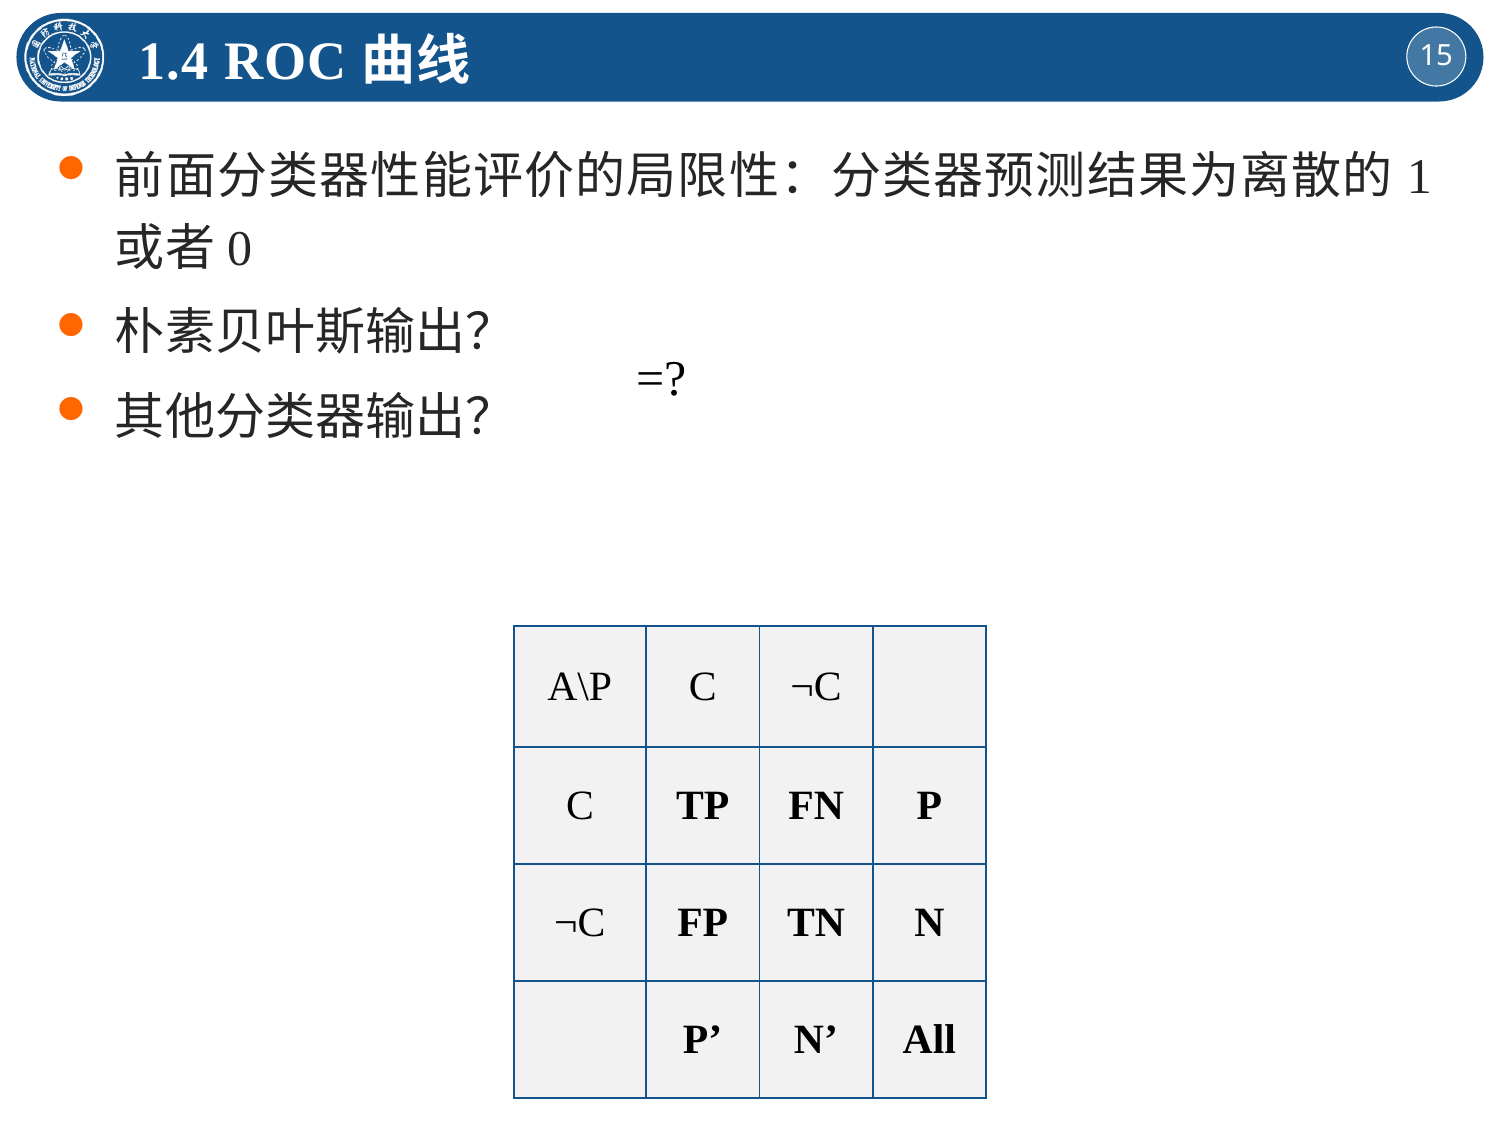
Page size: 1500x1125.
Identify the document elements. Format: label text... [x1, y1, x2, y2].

table_cell All [874, 982, 985, 1097]
picture [16, 9, 111, 104]
table_cell TN [760, 865, 872, 980]
table_cell [515, 982, 645, 1097]
table_cell P’ [647, 982, 759, 1097]
text_box 前面分类器性能评价的局限性：分类器预测结果为离散的1或者0 朴素贝叶斯输出？ 其他分类器输出？ [41, 123, 1459, 452]
table_header C [647, 627, 759, 746]
table_header ¬C [760, 627, 872, 746]
table_cell ¬C [515, 865, 645, 980]
table_header [874, 627, 985, 746]
text_box 1.4 ROC曲线 [123, 17, 1337, 98]
table_cell N’ [760, 982, 872, 1097]
table_cell N [874, 865, 985, 980]
table_header A\P [515, 627, 645, 746]
table_cell FN [760, 748, 872, 863]
table_cell C [515, 748, 645, 863]
table_cell FP [647, 865, 759, 980]
table_cell P [874, 748, 985, 863]
table_cell TP [647, 748, 759, 863]
